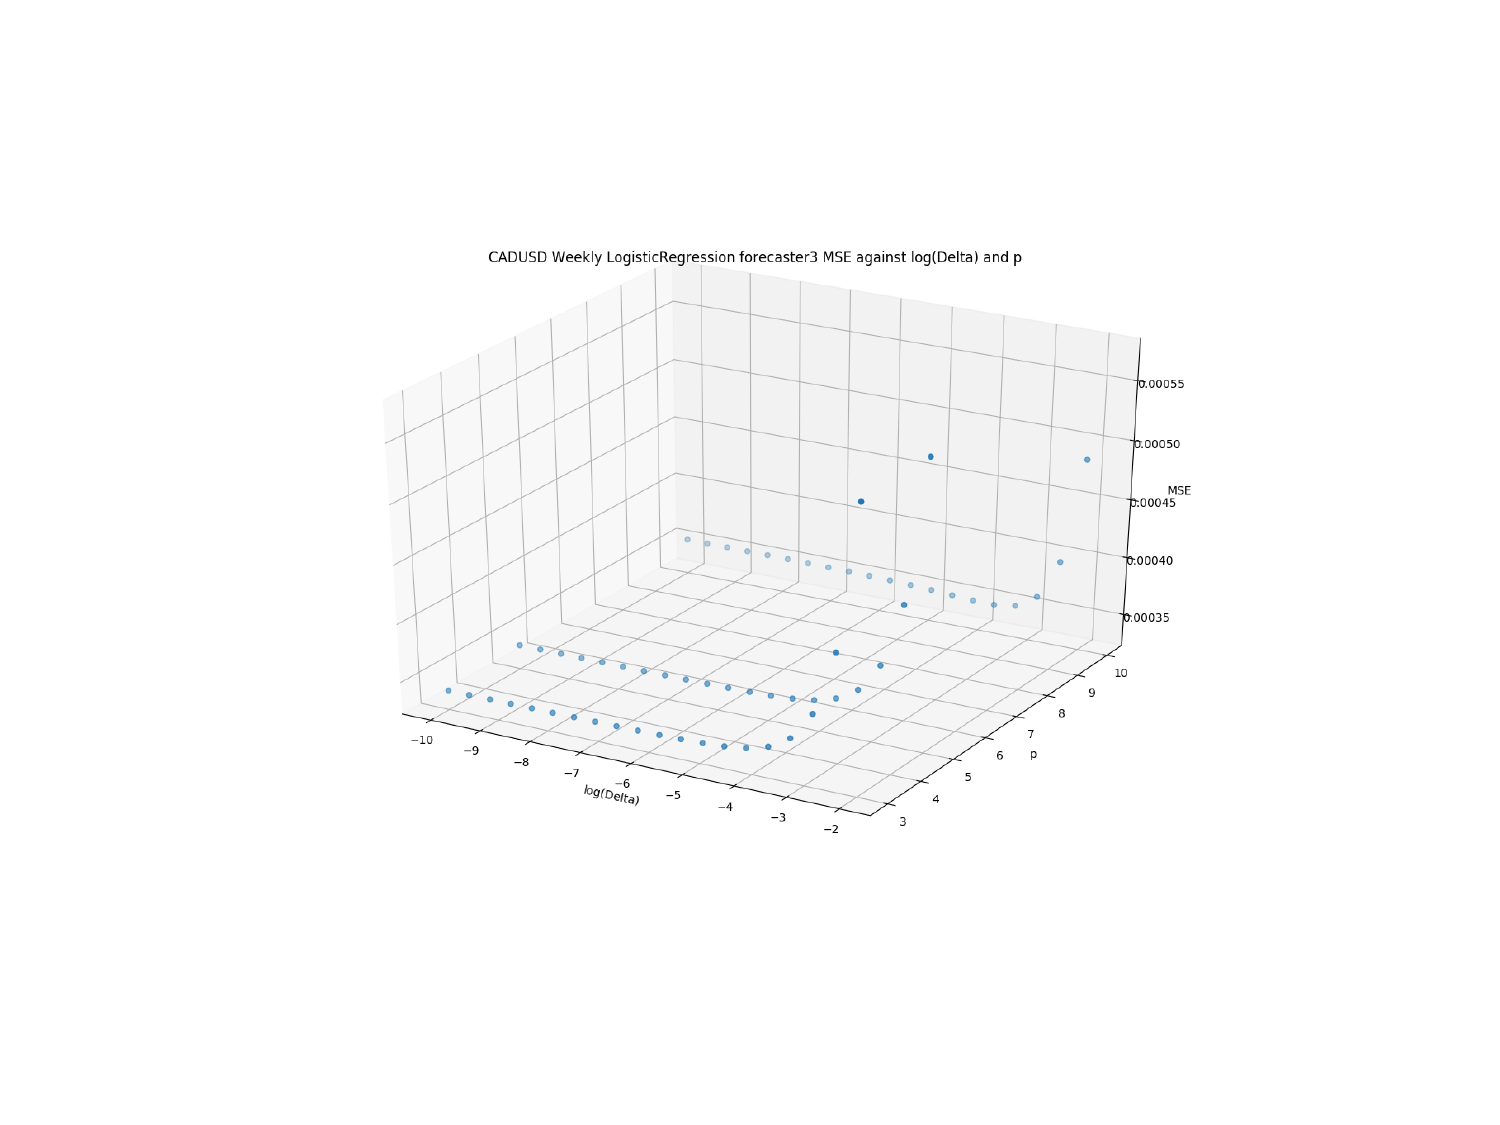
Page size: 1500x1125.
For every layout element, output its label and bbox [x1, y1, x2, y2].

picture [119, 119, 1358, 946]
